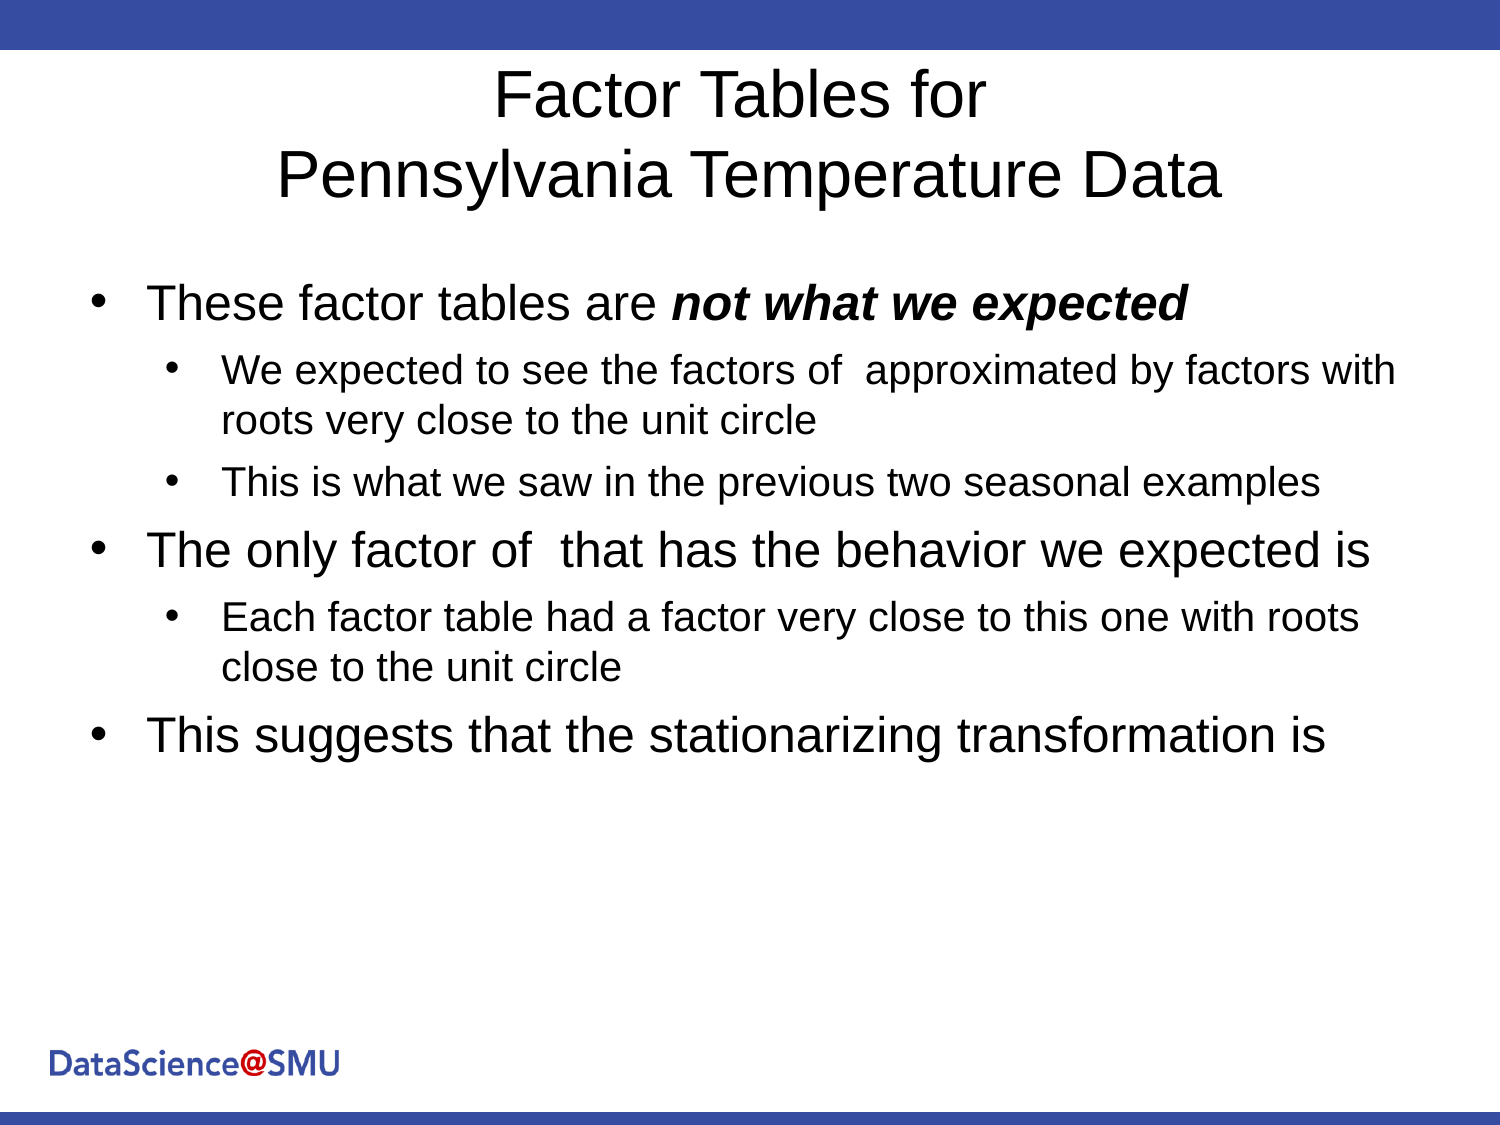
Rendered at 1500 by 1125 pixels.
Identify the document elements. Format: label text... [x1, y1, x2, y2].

picture [50, 1049, 339, 1076]
title Factor Tables for Pennsylvania Temperature Data [75, 37, 1425, 225]
